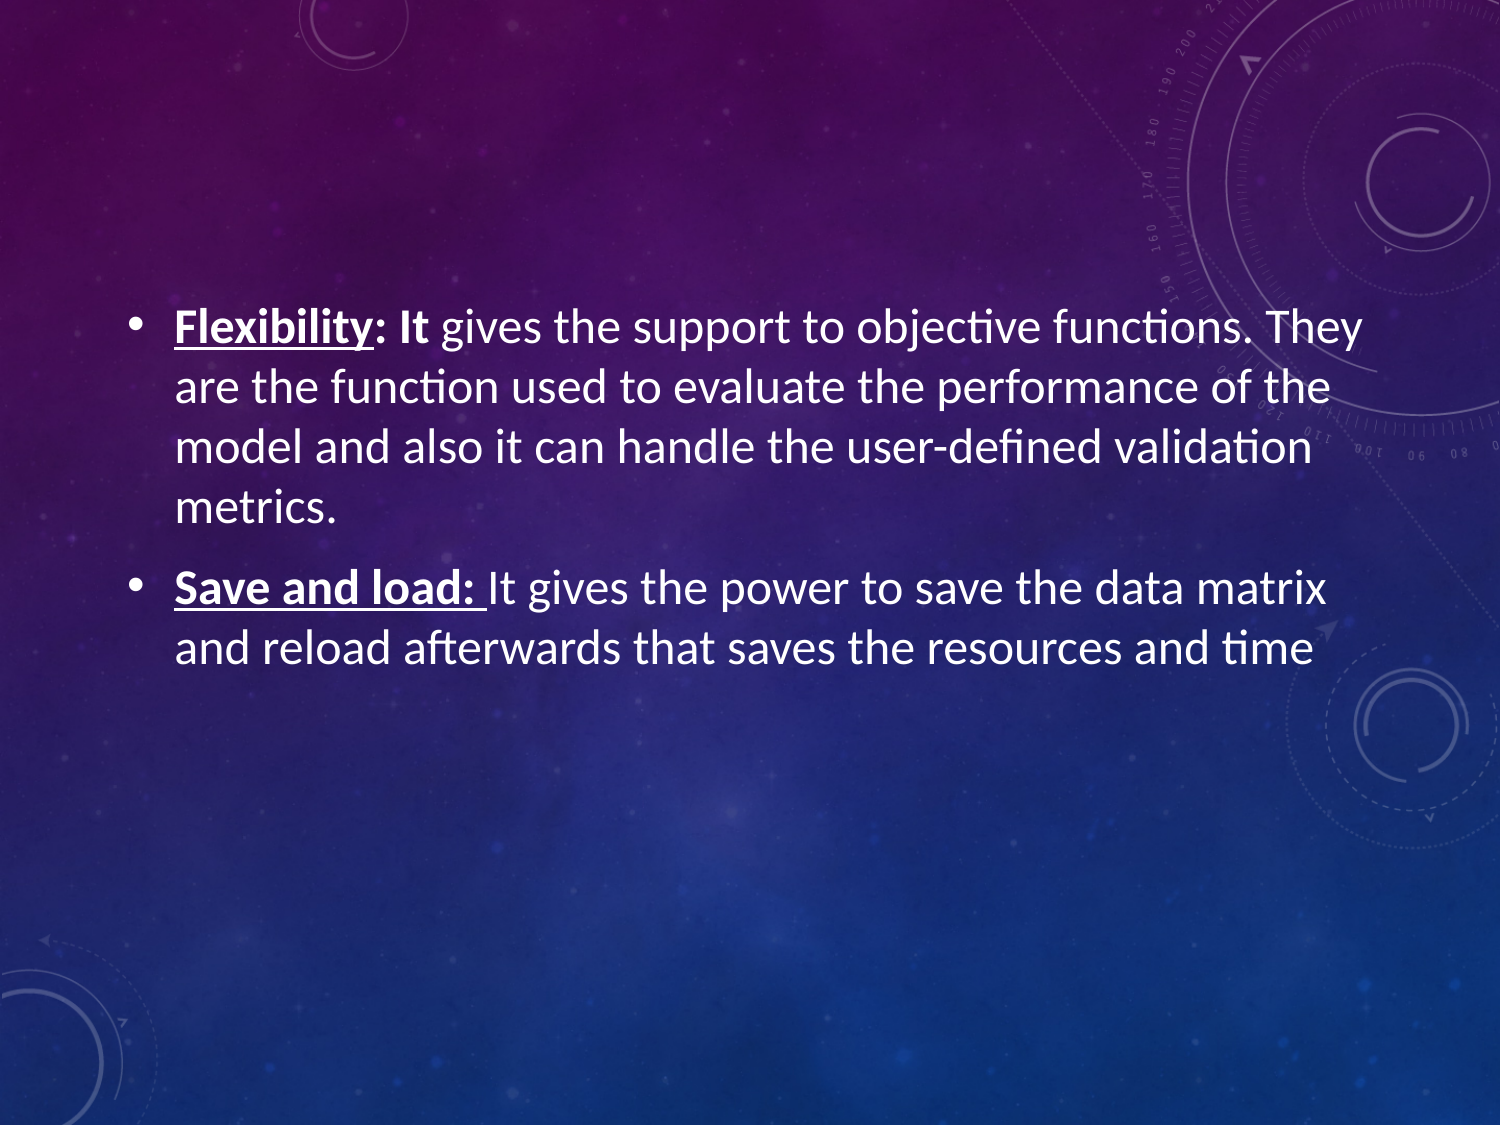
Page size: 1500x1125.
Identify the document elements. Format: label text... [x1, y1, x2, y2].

list Flexibility: It gives the support to objective functions. They are the function used to evaluate the performance of the model and also it can handle the user-defined validation metrics. Save and load: It gives the power to save the data matrix and reload afterwards that saves the resources and time [112, 184, 1388, 784]
picture [0, 0, 1500, 1125]
